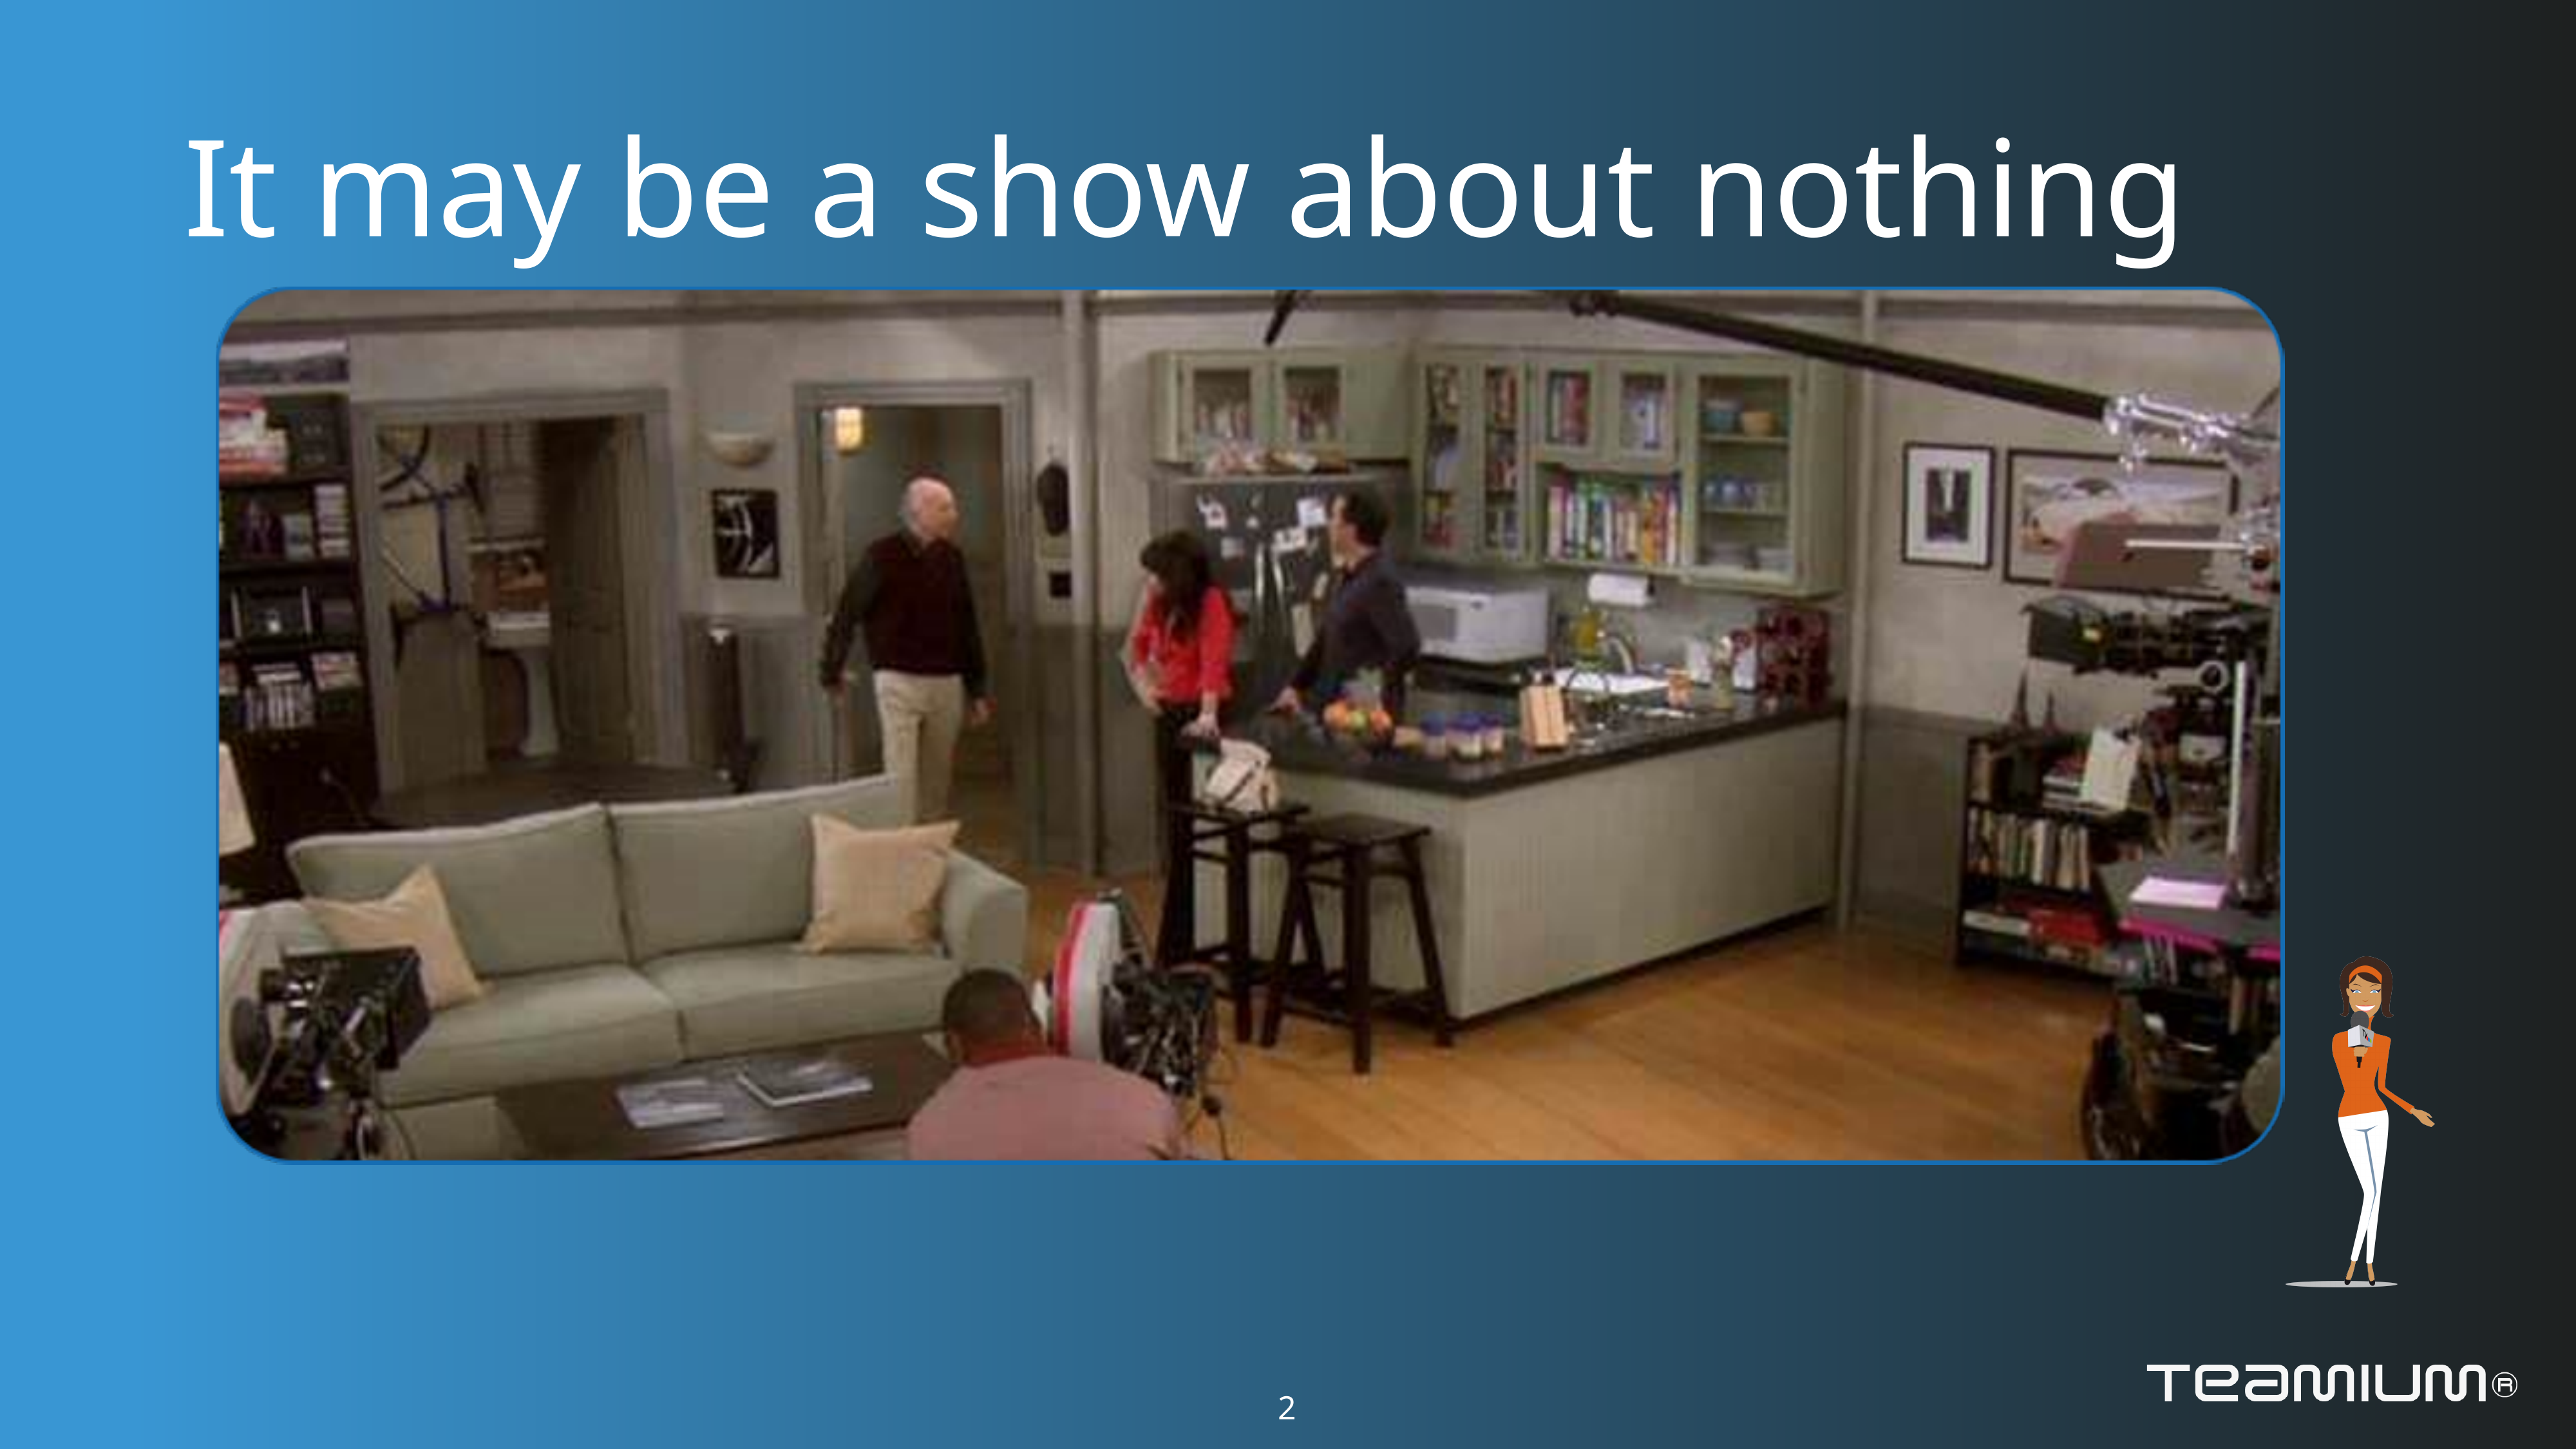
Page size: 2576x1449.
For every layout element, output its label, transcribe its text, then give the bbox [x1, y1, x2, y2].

title It may be a show about nothing [178, 30, 2398, 273]
picture [0, 0, 2576, 1449]
slide_number 2 [1272, 1381, 1303, 1431]
